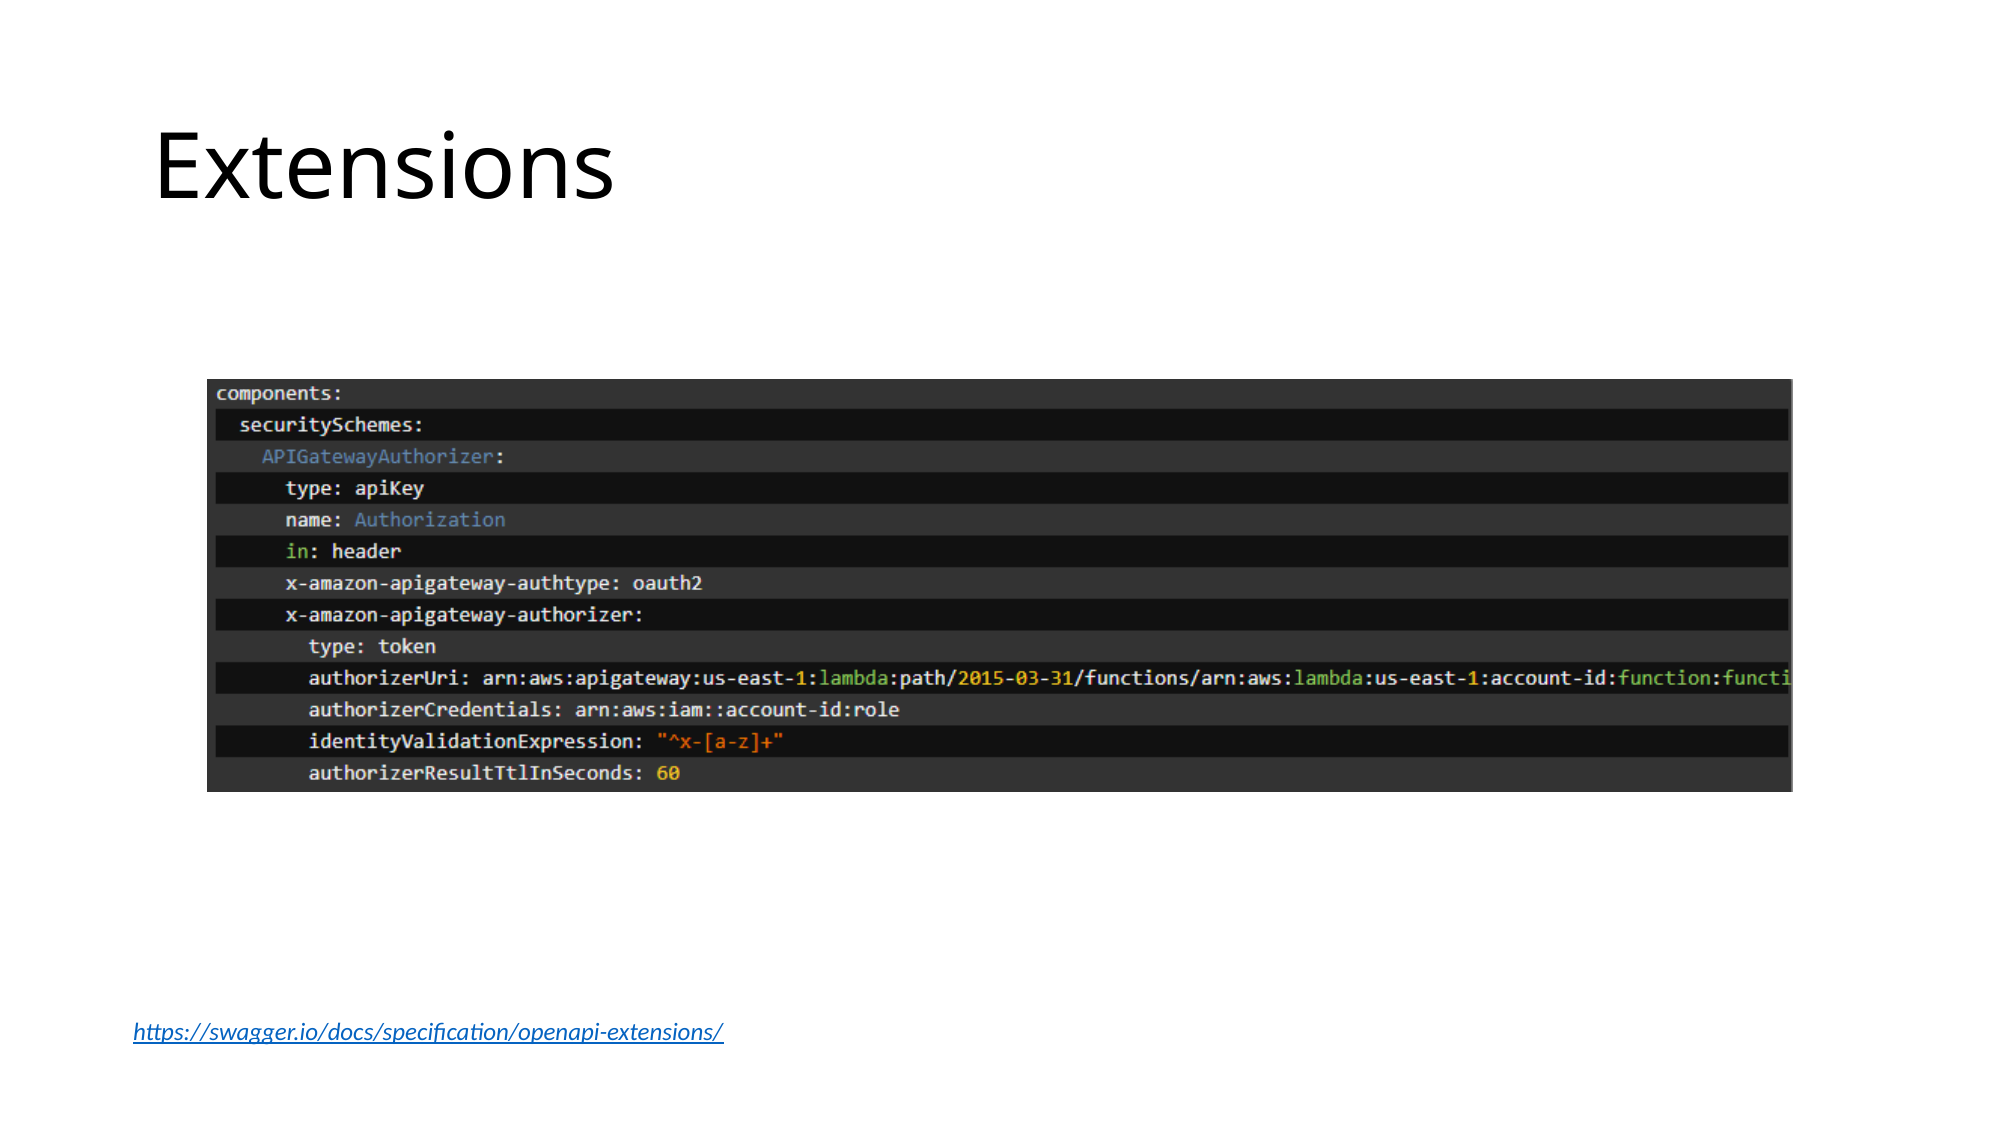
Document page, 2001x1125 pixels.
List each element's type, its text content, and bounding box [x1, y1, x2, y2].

list https://swagger.io/docs/specification/openapi-extensions/ [118, 1007, 1882, 1033]
title Extensions [137, 59, 1863, 278]
picture [207, 379, 1793, 793]
